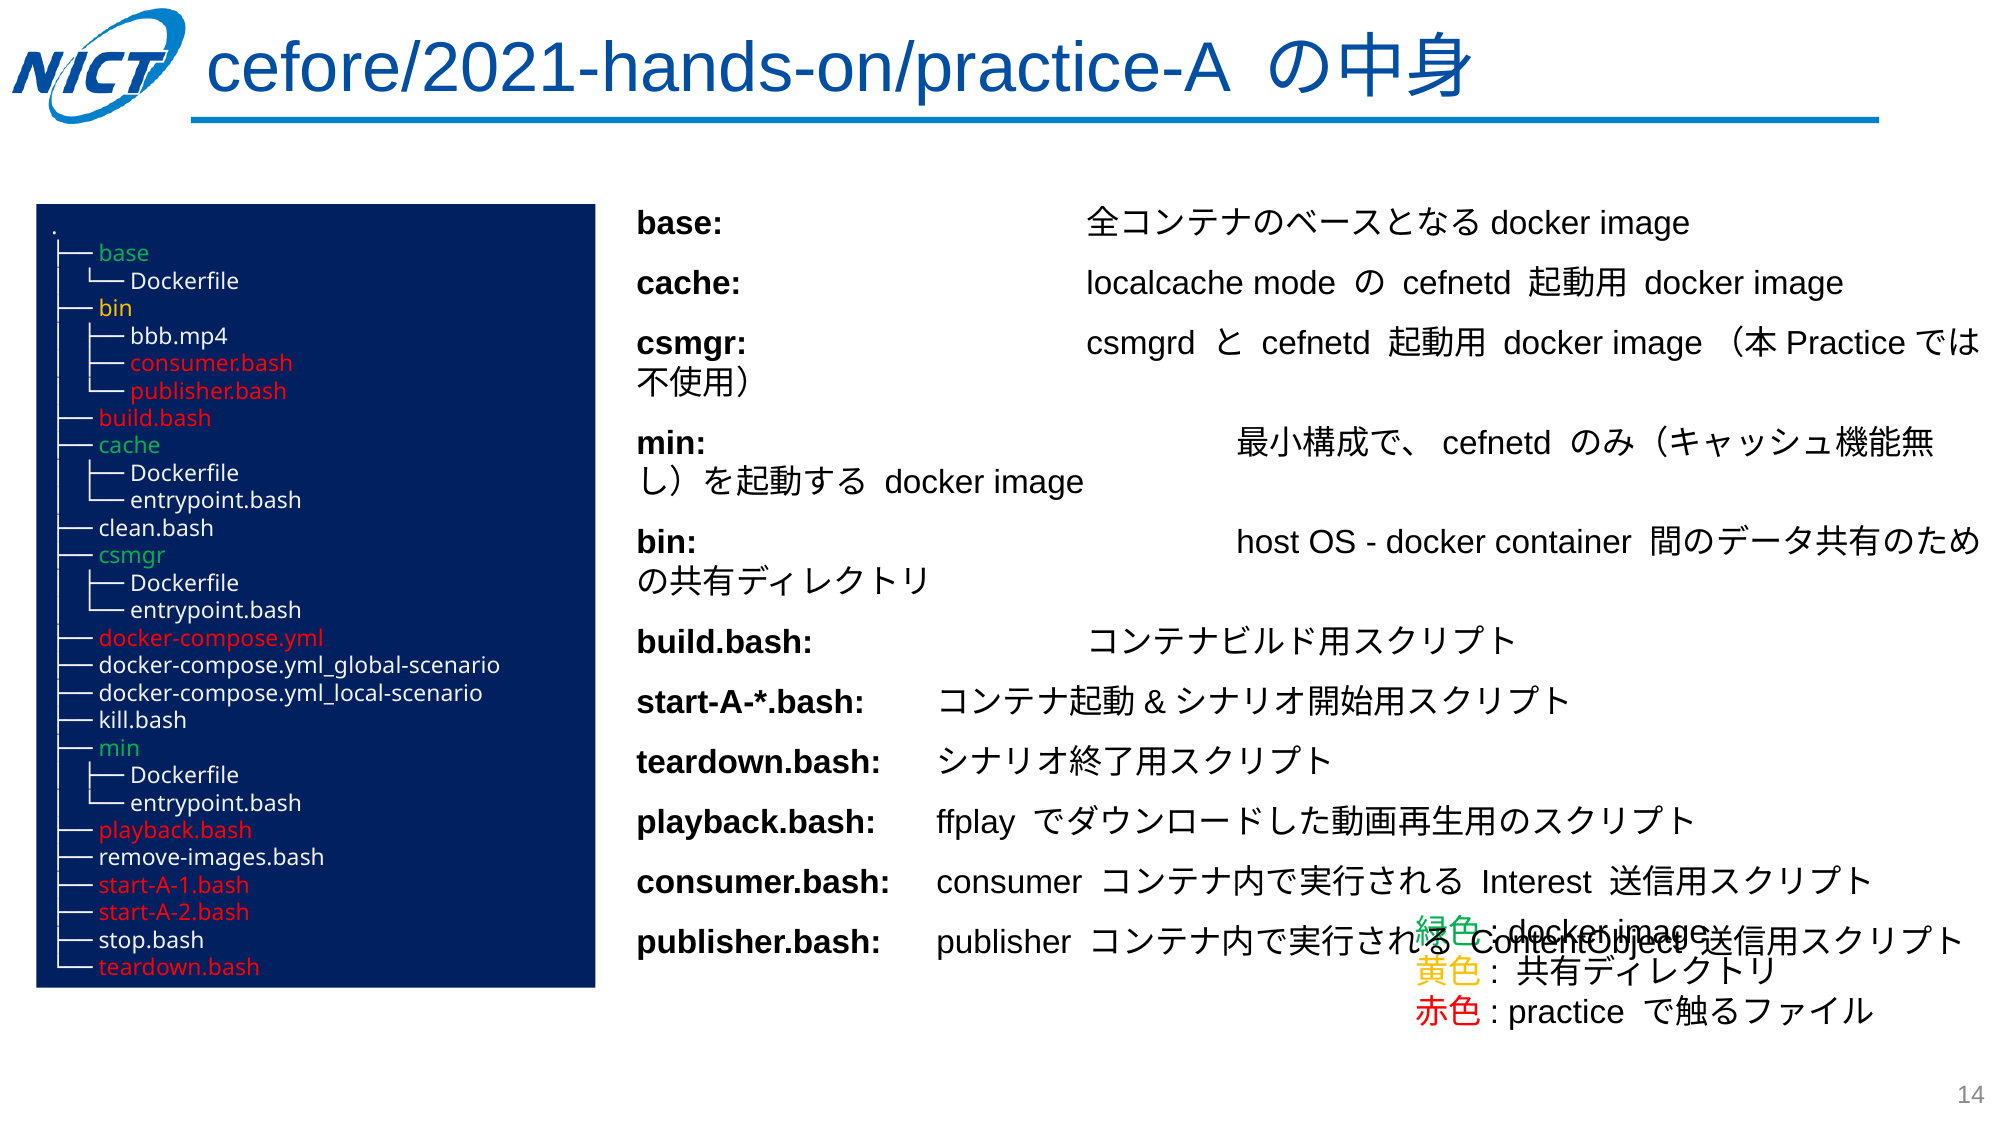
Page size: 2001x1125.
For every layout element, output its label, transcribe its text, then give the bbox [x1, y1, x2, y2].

title cefore/2021-hands-on/practice-A の中身 [191, 23, 1871, 116]
text_box base: 全コンテナのベースとなるdocker image cache: localcache mode の cefnetd 起動用 docker image csmgr: csmgrd と cefnetd 起動用 docker image（本Practiceでは不使用） min: 最小構成で、cefnetd のみ（キャッシュ機能無し）を起動する docker image bin: host OS - docker container 間のデータ共有のための共有ディレクトリ build.bash: コンテナビルド用スクリプト start-A-*.bash: コンテナ起動&シナリオ開始用スクリプト teardown.bash: シナリオ終了用スクリプト playback.bash: ffplay でダウンロードした動画再生用のスクリプト consumer.bash: consumer コンテナ内で実行される Interest 送信用スクリプト publisher.bash: publisher コンテナ内で実行される ContentObject 送信用スクリプト [621, 193, 2000, 968]
text_box 緑色: docker image 黄色: 共有ディレクトリ 赤色: practice で触るファイル [1400, 968, 1890, 1038]
slide_number 14 [1920, 1063, 2000, 1124]
text_box . ├── base │ └── Dockerfile ├── bin │ ├── bbb.mp4 │ ├── consumer.bash │ └── publisher.bash ├── build.bash ├── cache │ ├── Dockerfile │ └── entrypoint.bash ├── clean.bash ├── csmgr │ ├── Dockerfile │ └── entrypoint.bash ├── docker-compose.yml ├── docker-compose.yml_global-scenario ├── docker-compose.yml_local-scenario ├── kill.bash ├── min │ ├── Dockerfile │ └── entrypoint.bash ├── playback.bash ├── remove-images.bash ├── start-A-1.bash ├── start-A-2.bash ├── stop.bash └── teardown.bash [36, 204, 596, 988]
